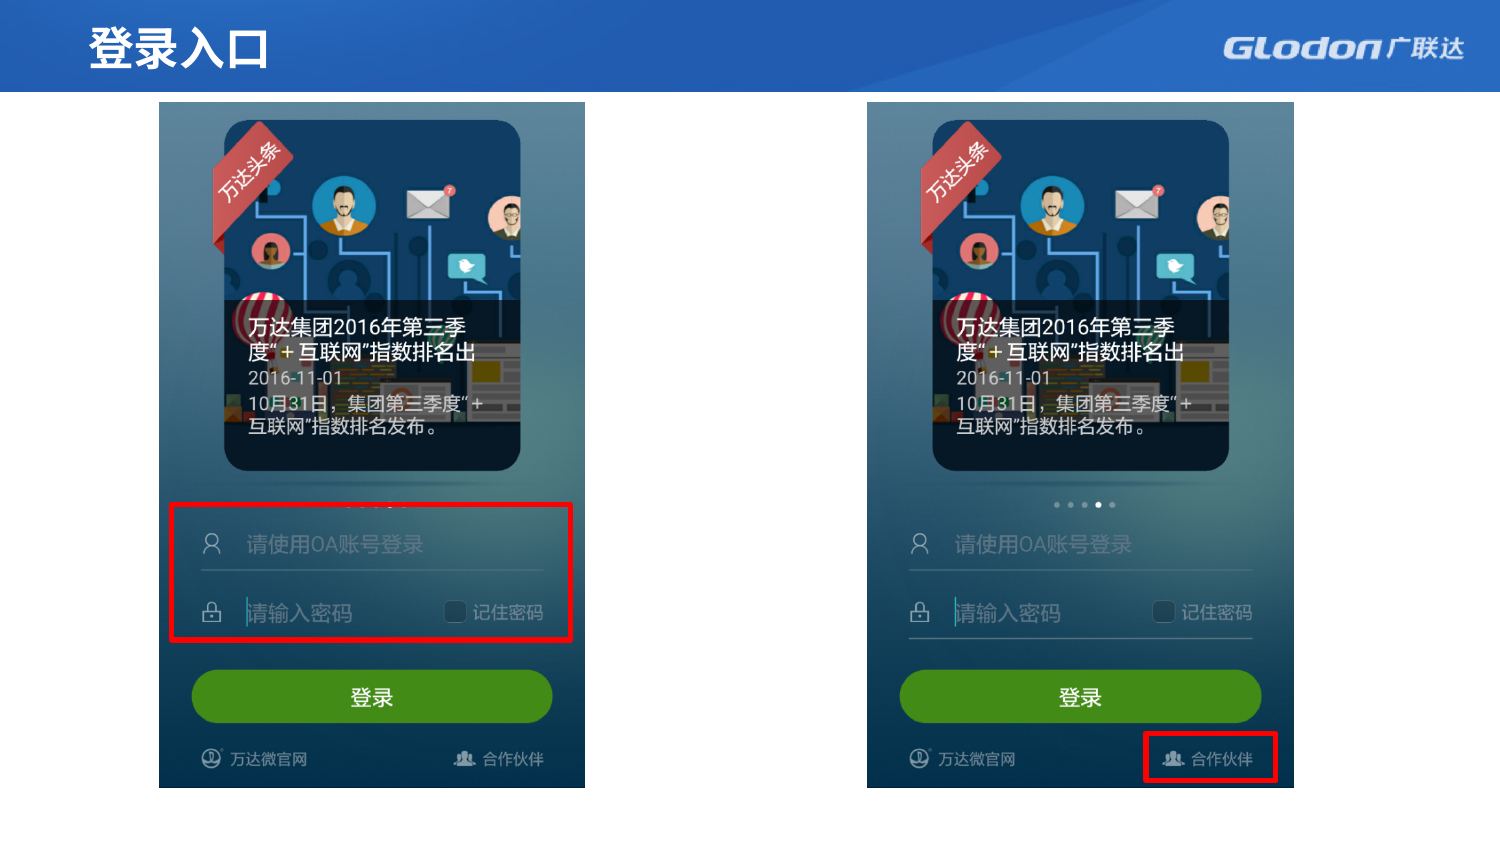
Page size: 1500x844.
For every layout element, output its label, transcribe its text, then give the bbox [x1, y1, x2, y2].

title 登录入口 [73, 20, 1058, 74]
picture [0, 0, 1500, 844]
